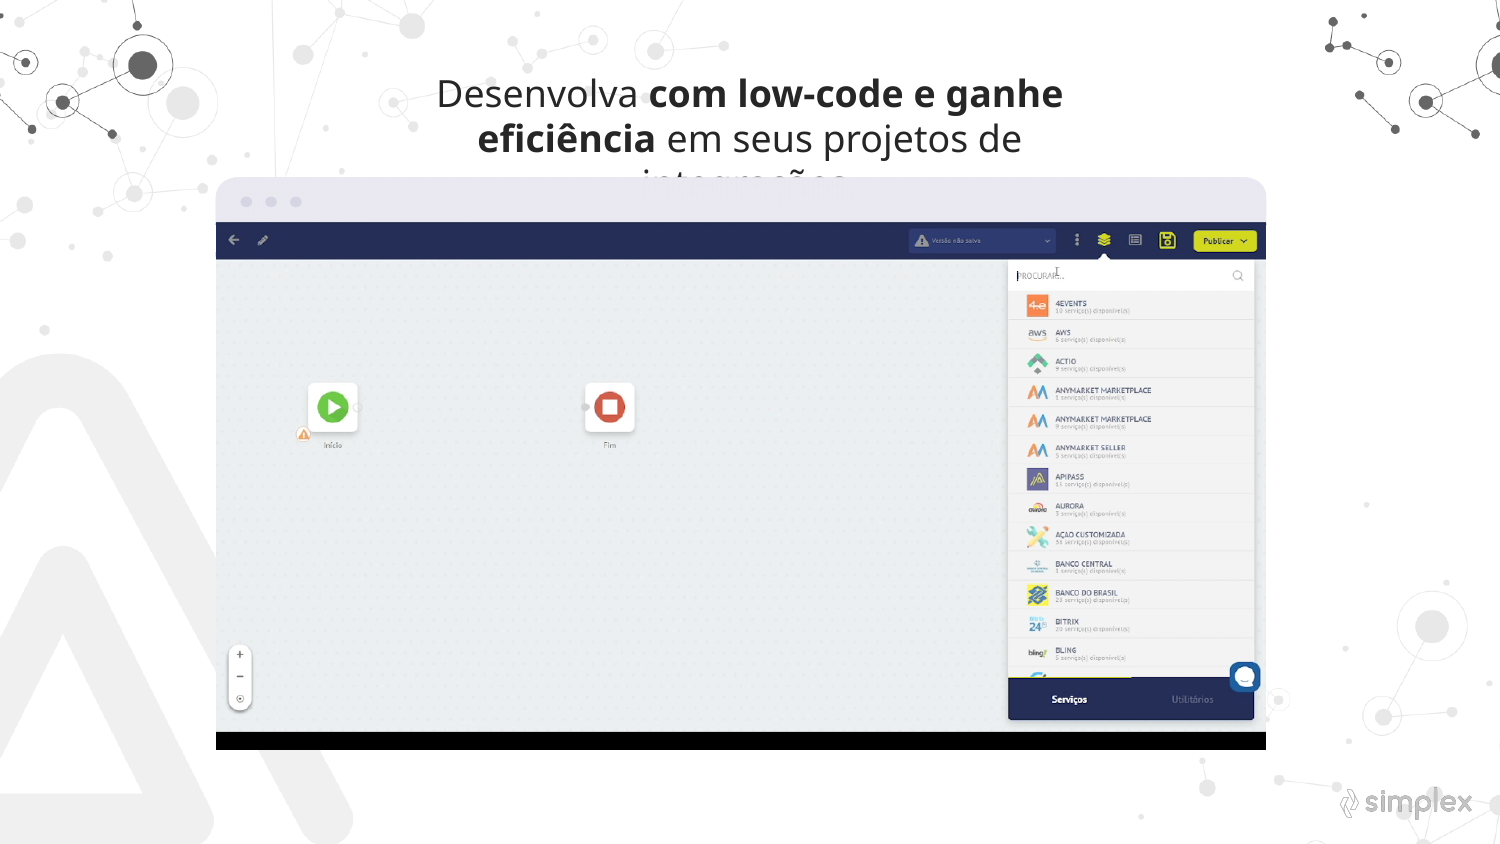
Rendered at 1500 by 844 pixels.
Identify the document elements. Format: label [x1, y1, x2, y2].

text_box [215, 221, 1267, 751]
picture [0, 0, 1500, 844]
